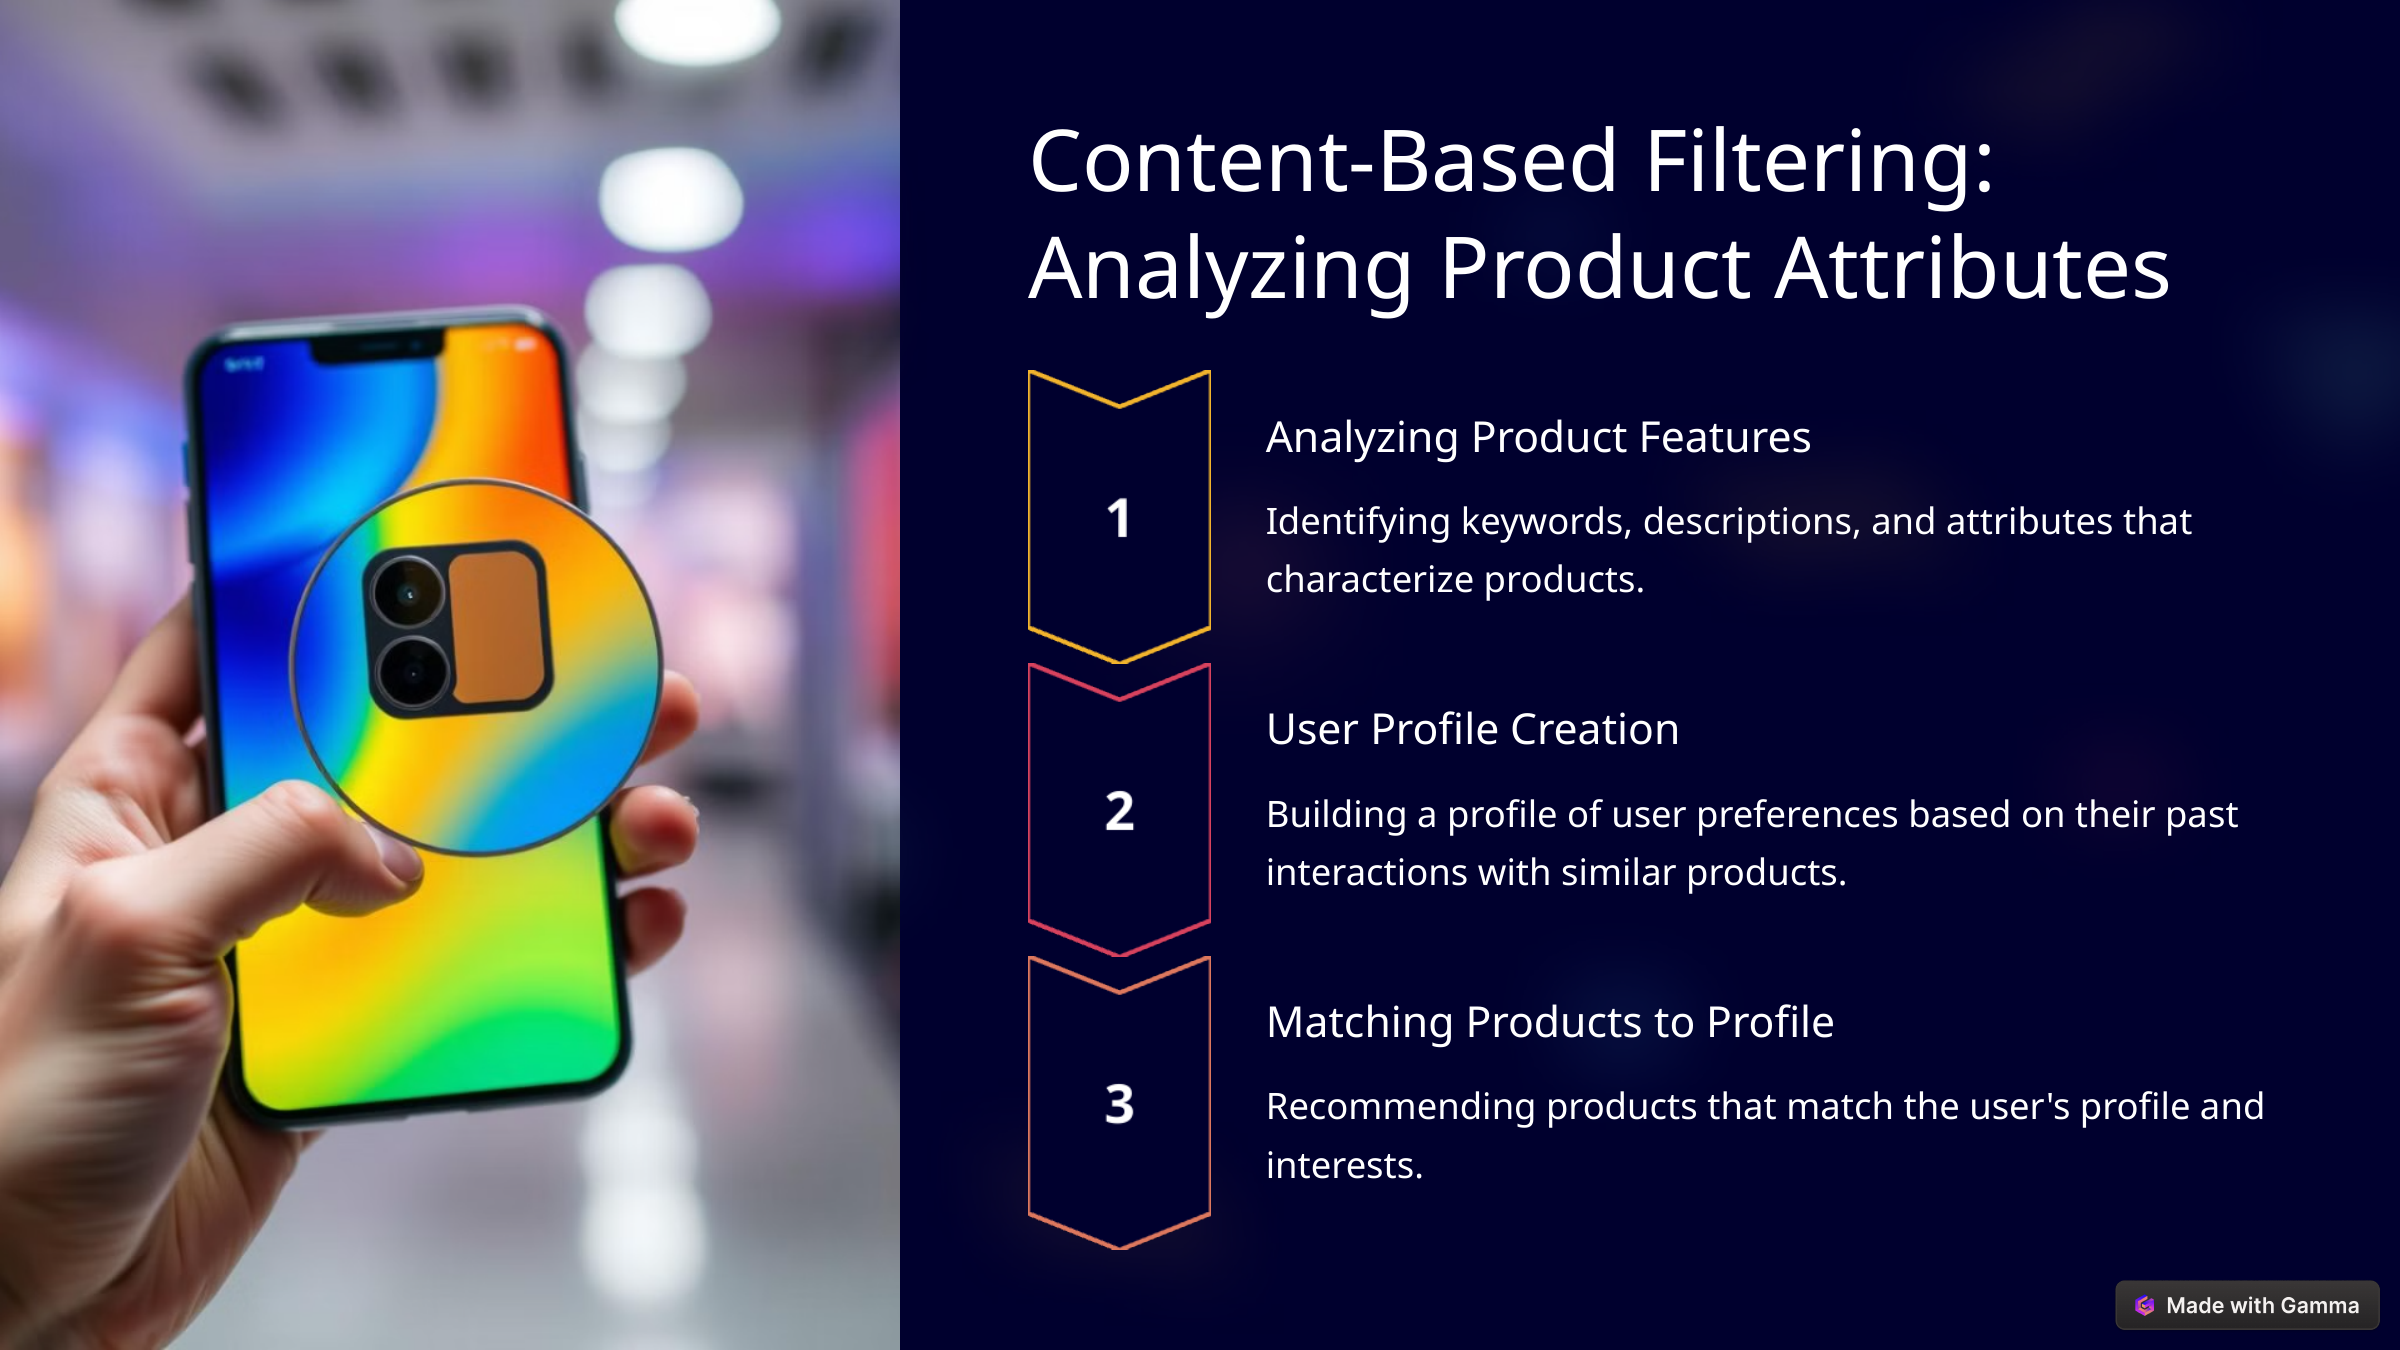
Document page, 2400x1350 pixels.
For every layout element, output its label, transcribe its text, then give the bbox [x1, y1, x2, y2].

text_box User Profile Creation [1265, 700, 1697, 755]
text_box Analyzing Product Features [1265, 407, 1806, 462]
text_box Recommending products that match the user's profile and interests. [1265, 1068, 2272, 1186]
text_box Content-Based Filtering: Analyzing Product Attributes [1028, 100, 2272, 317]
text_box Identifying keywords, descriptions, and attributes that characterize products. [1265, 483, 2272, 601]
picture [0, 0, 900, 1350]
picture [1027, 370, 1211, 1250]
picture [2106, 1271, 2389, 1339]
text_box Building a profile of user preferences based on their past interactions with similar products. [1265, 776, 2272, 894]
text_box Matching Products to Profile [1265, 993, 1824, 1047]
